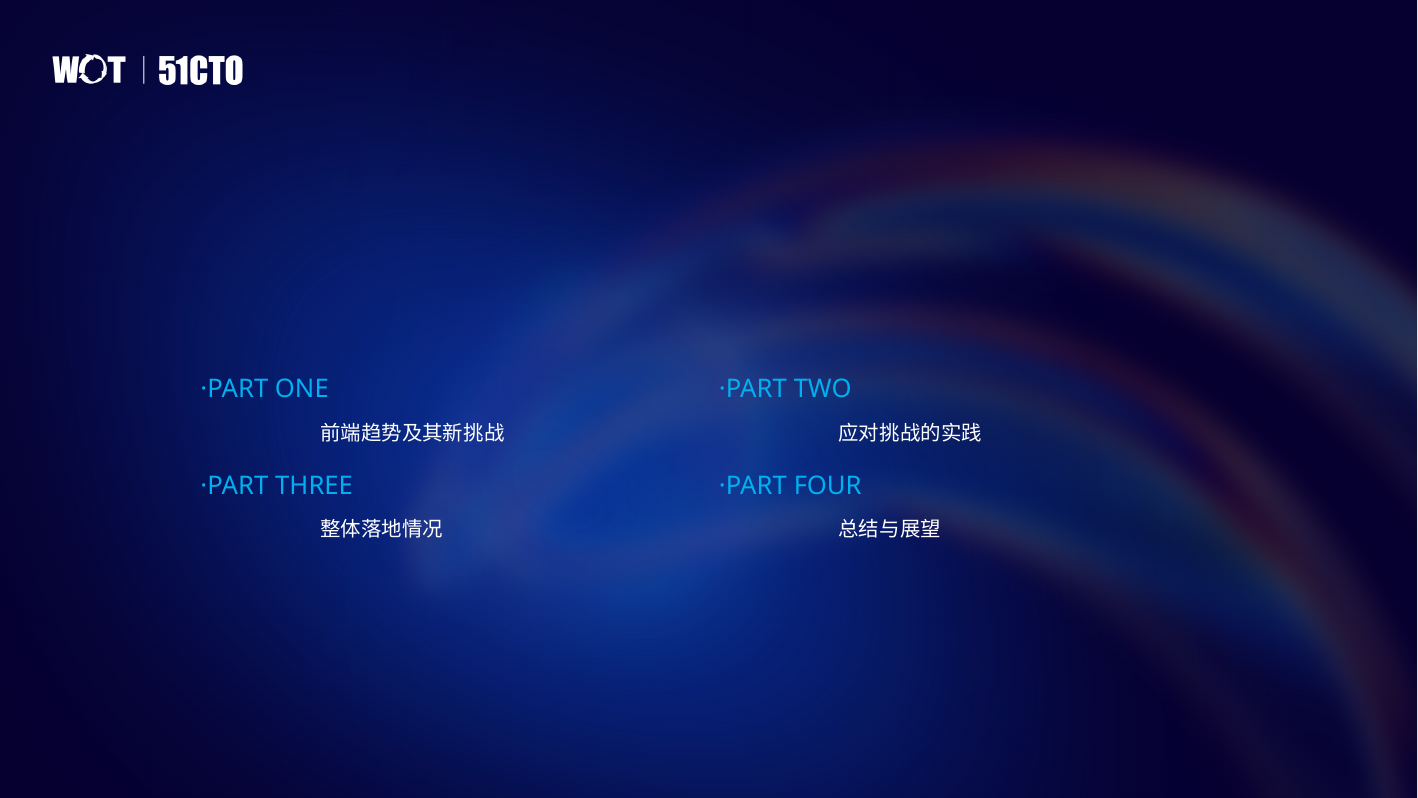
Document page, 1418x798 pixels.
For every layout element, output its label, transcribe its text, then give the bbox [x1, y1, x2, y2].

picture [0, 0, 1418, 798]
text_box 前端趋势及其新挑战 [305, 412, 823, 452]
text_box ·PART TWO [704, 364, 1091, 411]
text_box ·PART ONE [185, 364, 572, 411]
text_box 应对挑战的实践 [823, 412, 1418, 452]
text_box ·PART THREE [185, 461, 572, 507]
text_box 整体落地情况 [305, 508, 823, 549]
text_box 总结与展望 [823, 508, 1418, 549]
text_box ·PART FOUR [704, 461, 1091, 507]
